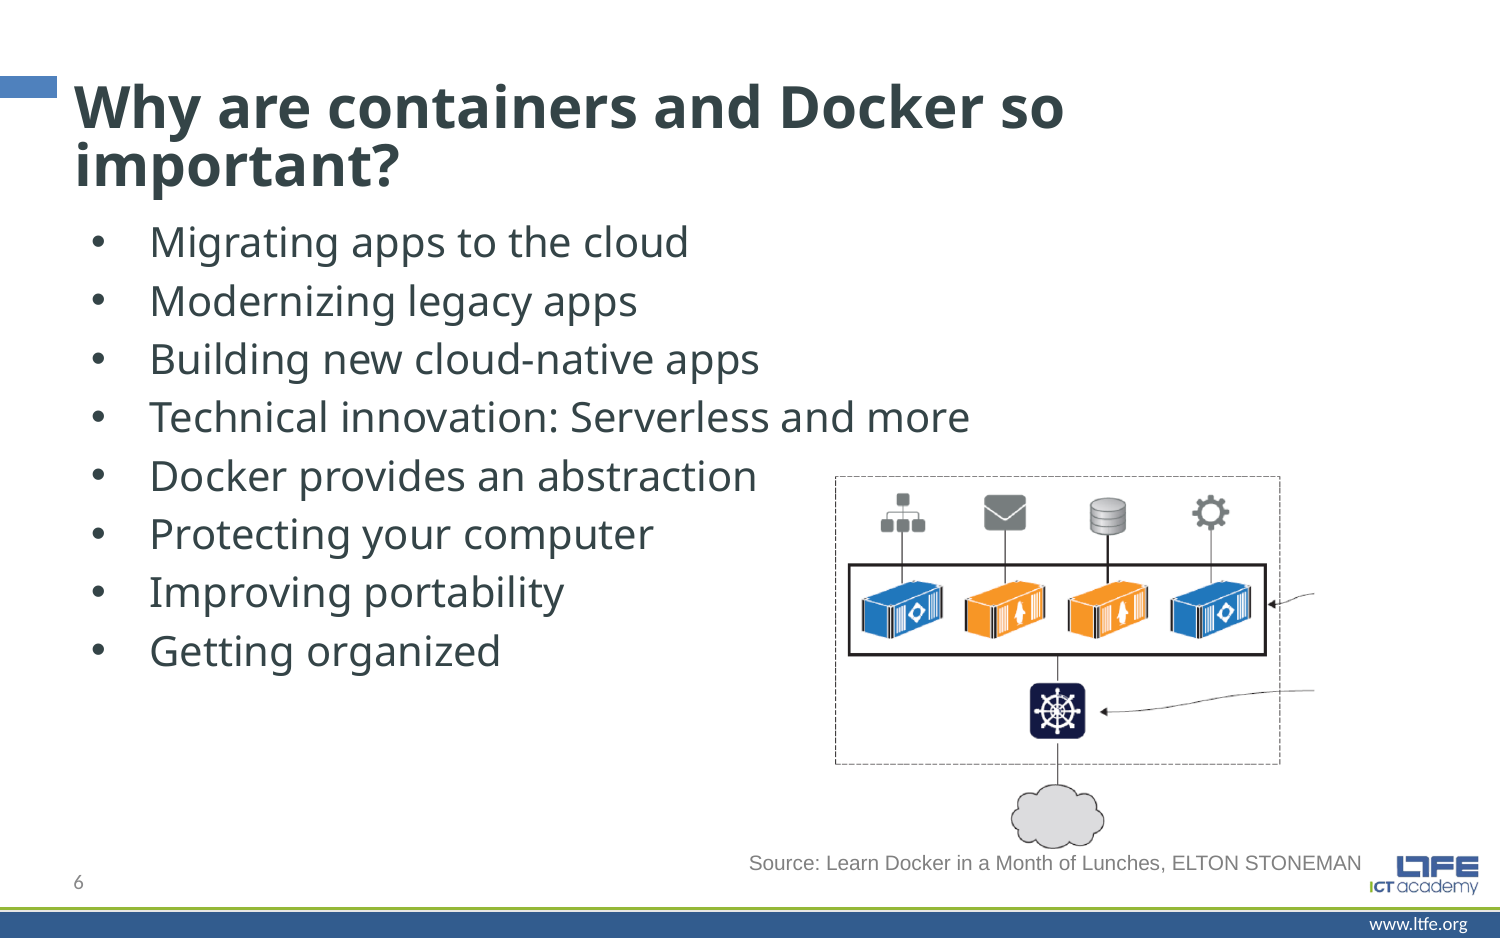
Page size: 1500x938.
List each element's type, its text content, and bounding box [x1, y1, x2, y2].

text_box Source: Learn Docker in a Month of Lunches, ELTON STONEMAN [734, 841, 1500, 882]
title Why are containers and Docker so important? [59, 75, 1410, 209]
slide_number 6 [58, 856, 199, 907]
list Migrating apps to the cloud Modernizing legacy apps Building new cloud-native apps Technical innovation: Serverless and more Docker provides an abstraction Protecting your computer Improving portability Getting organized [59, 208, 1392, 831]
picture [0, 0, 1500, 938]
